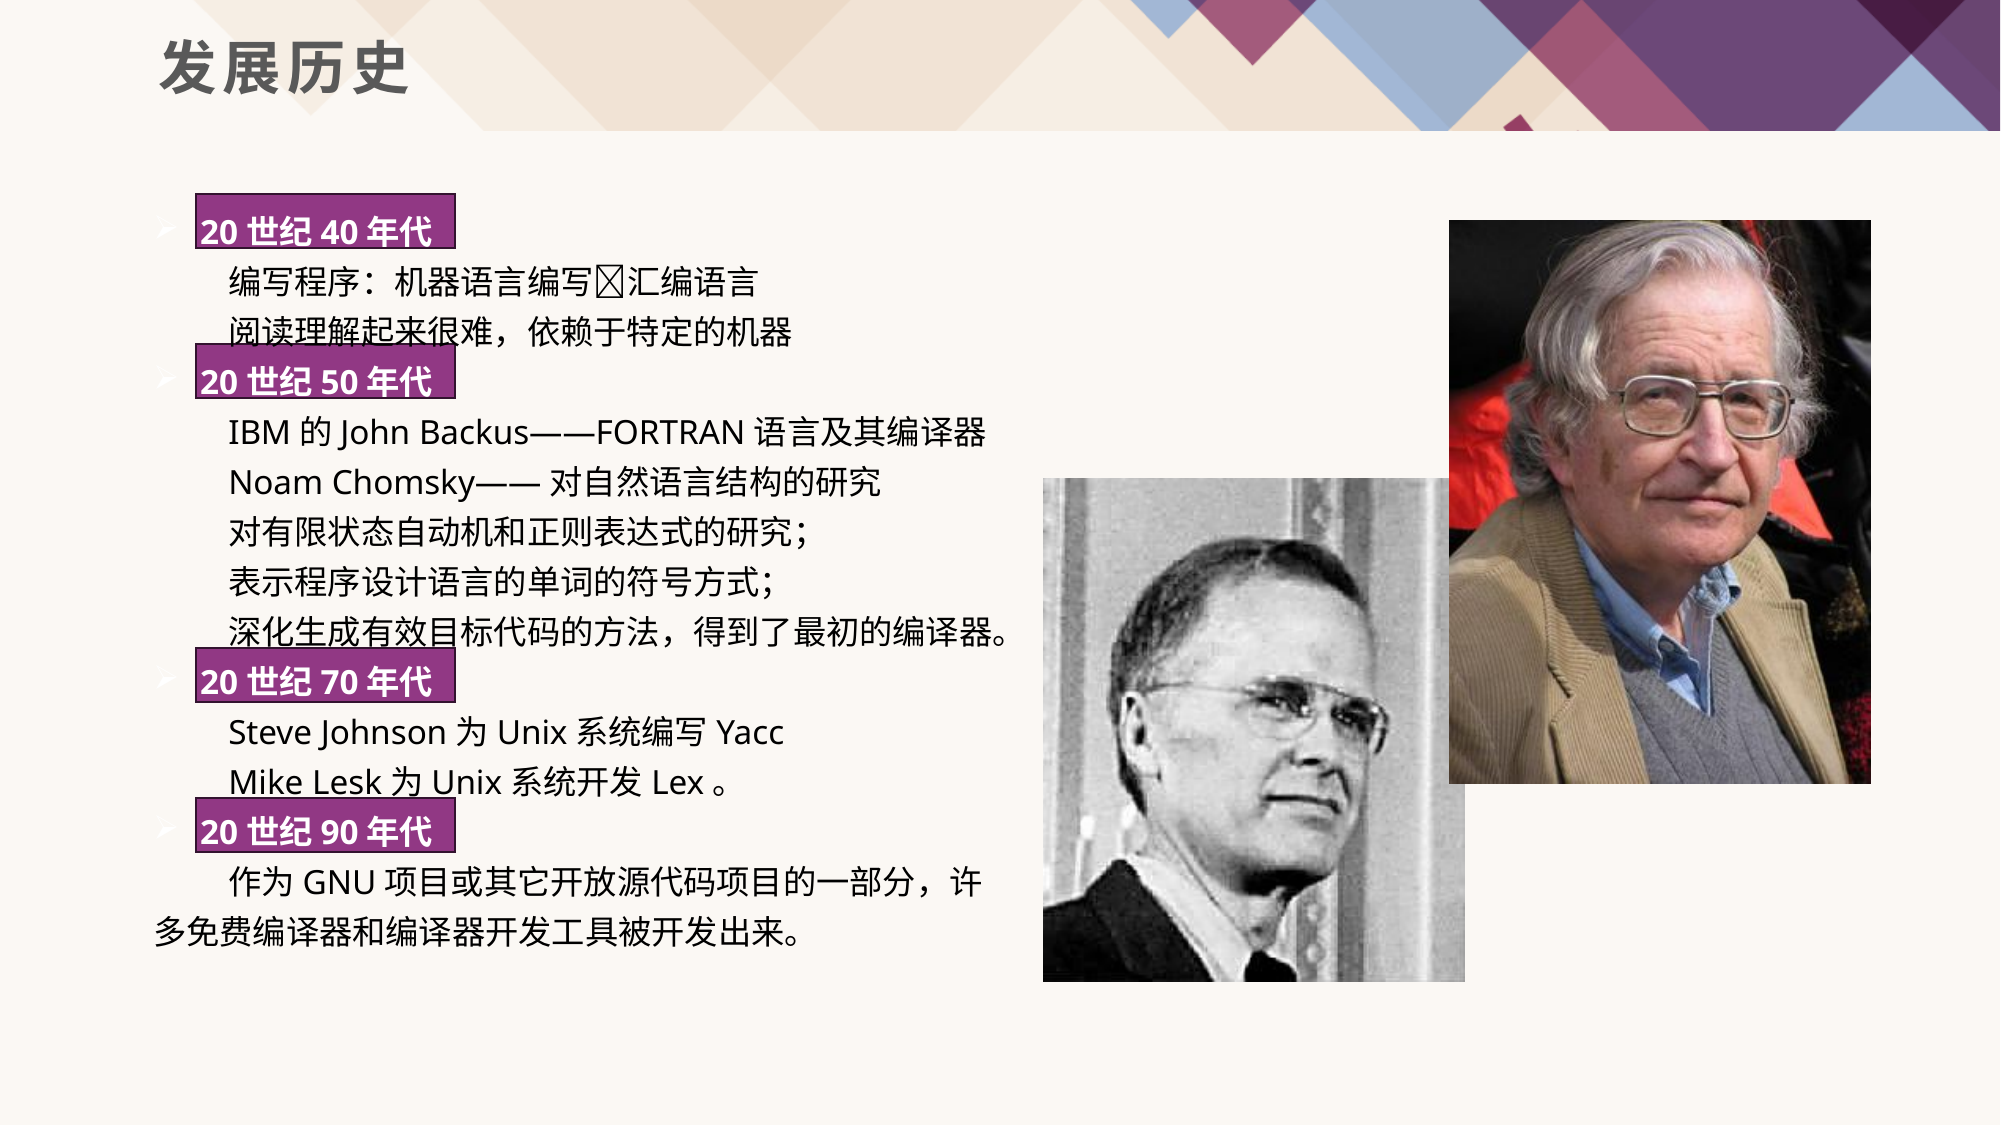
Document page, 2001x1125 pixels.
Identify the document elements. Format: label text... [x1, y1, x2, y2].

text_box 发展历史 [143, 23, 425, 109]
picture [1043, 220, 1871, 982]
picture [190, 0, 2001, 131]
text_box 20世纪40年代 编写程序：机器语言编写汇编语言 阅读理解起来很难，依赖于特定的机器 20世纪50年代 IBM的John Backus——FORTRAN语言及其编译器 Noam Chomsky——对自然语言结构的研究 对有限状态自动机和正则表达式的研究； 表示程序设计语言的单词的符号方式； 深化生成有效目标代码的方法，得到了最初的编译器。 20世纪70年代 Steve Johnson为Unix系统编写Yacc Mike Lesk为Unix系统开发Lex。 20世纪90年代 作为GNU项目或其它开放源代码项目的一部分，许多免费编译器和编译器开发工具被开发出来。 [138, 193, 1018, 959]
